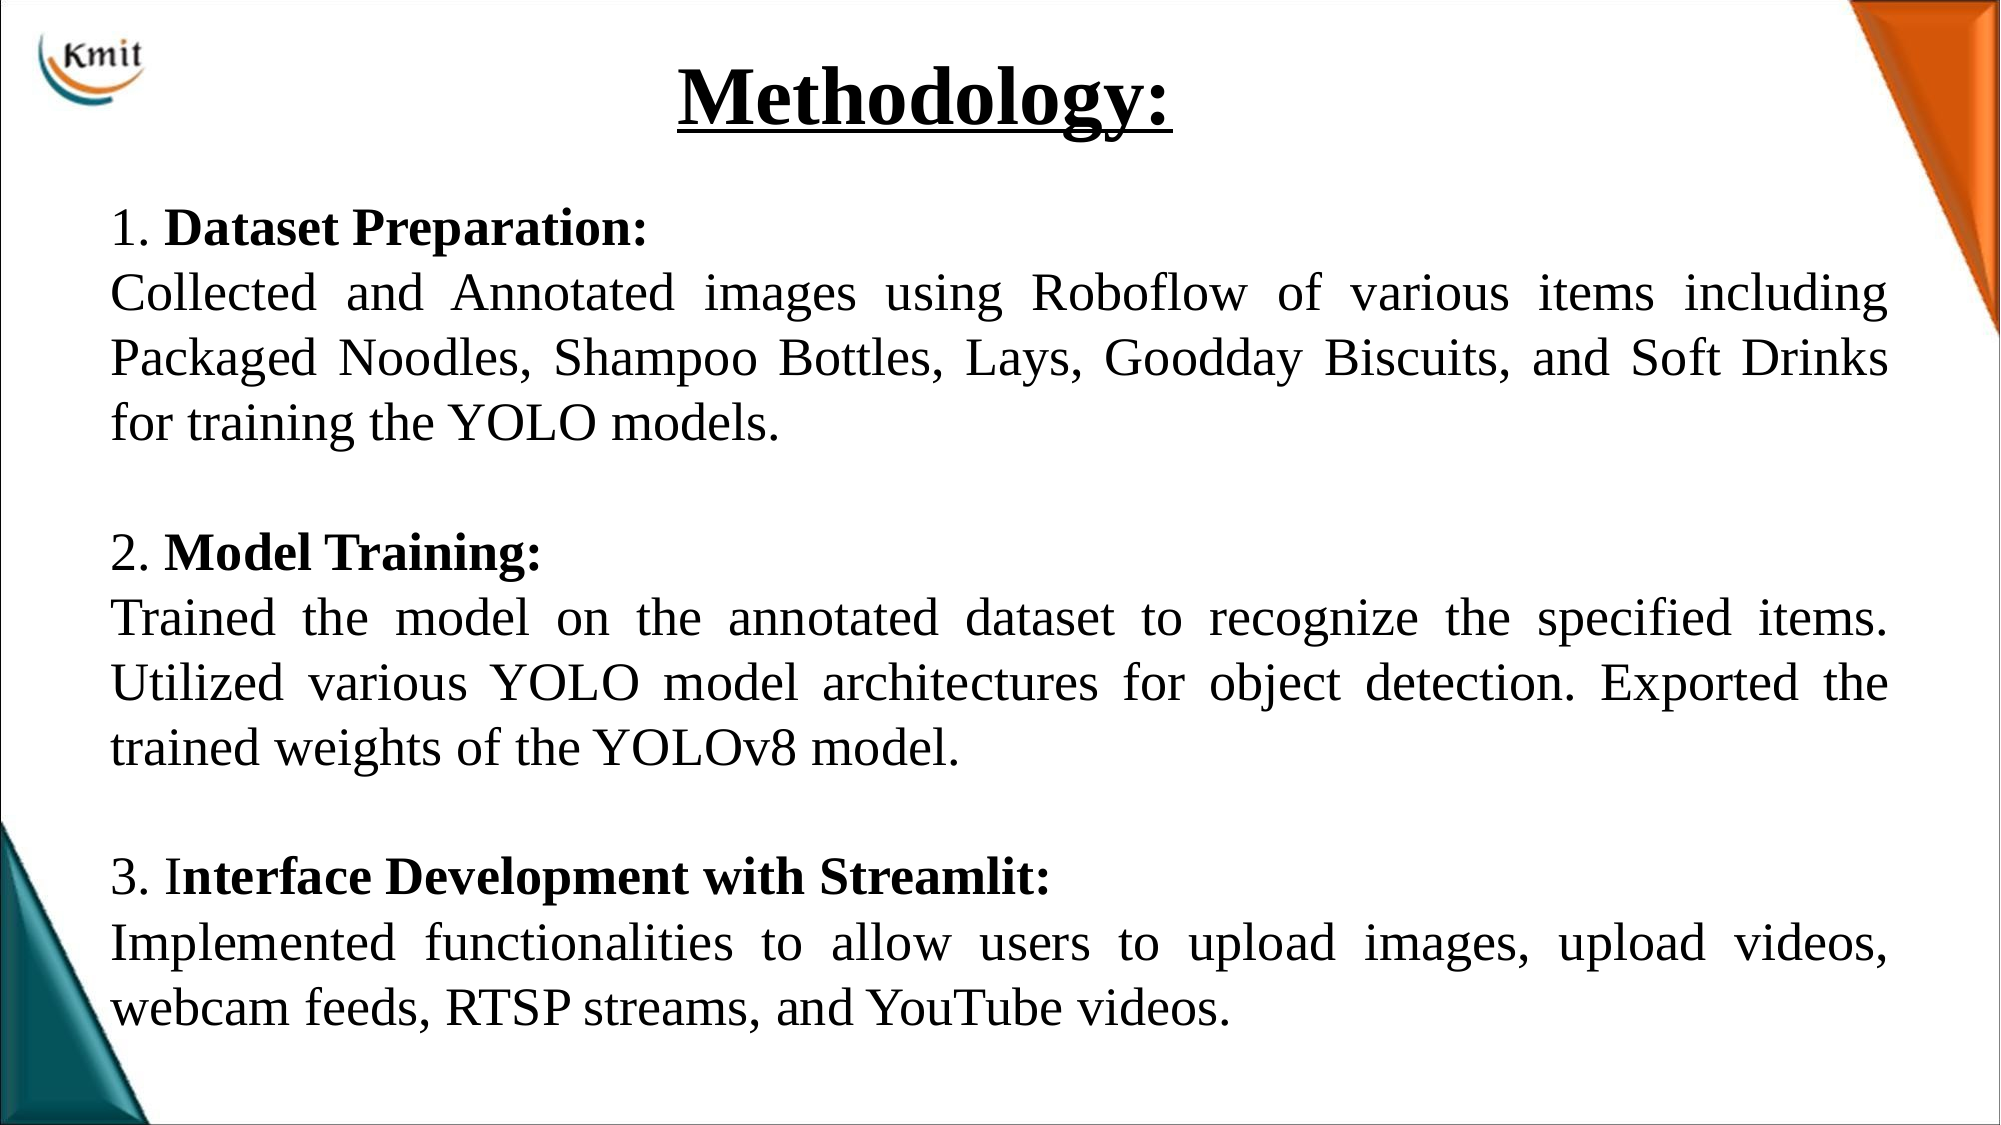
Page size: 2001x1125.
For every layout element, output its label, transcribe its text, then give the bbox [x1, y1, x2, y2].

text_box Methodology: [537, 10, 1353, 156]
picture [0, 0, 2000, 1125]
text_box 1. Dataset Preparation: Collected and Annotated images using Roboflow of various items including Packaged Noodles, Shampoo Bottles, Lays, Goodday Biscuits, and Soft Drinks for training the YOLO models. 2. Model Training: Trained the model on the annotated dataset to recognize the specified items. Utilized various YOLO model architectures for object detection. Exported the trained weights of the YOLOv8 model. 3. Interface Development with Streamlit: Implemented functionalities to allow users to upload images, upload videos, webcam feeds, RTSP streams, and YouTube videos. [95, 176, 1907, 1051]
